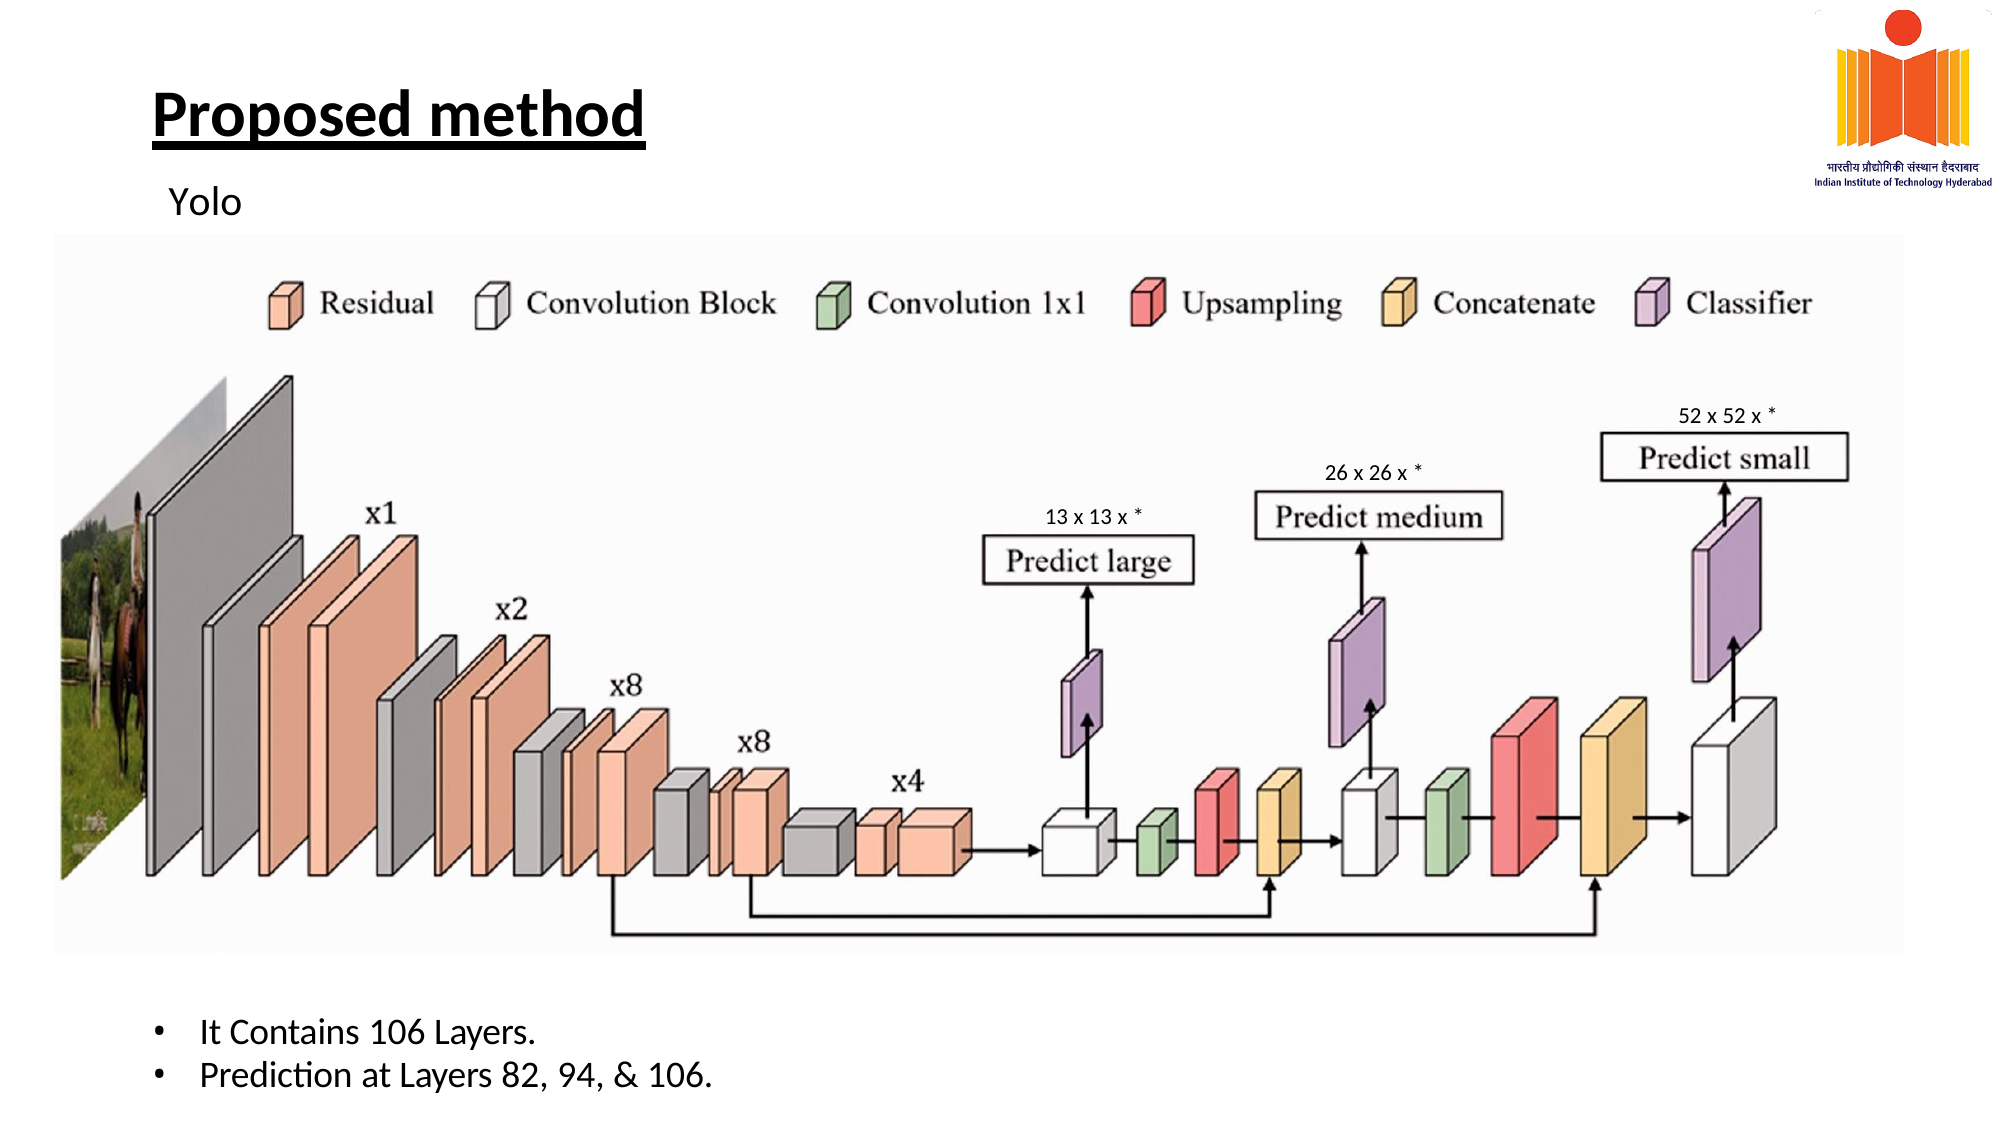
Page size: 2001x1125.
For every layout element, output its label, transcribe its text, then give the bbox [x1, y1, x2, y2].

picture [53, 234, 1904, 1056]
picture [1814, 9, 1993, 189]
title Proposed method [150, 67, 650, 231]
text_box It Contains 106 Layers. Prediction at Layers 82, 94, & 106. [150, 1007, 721, 1096]
